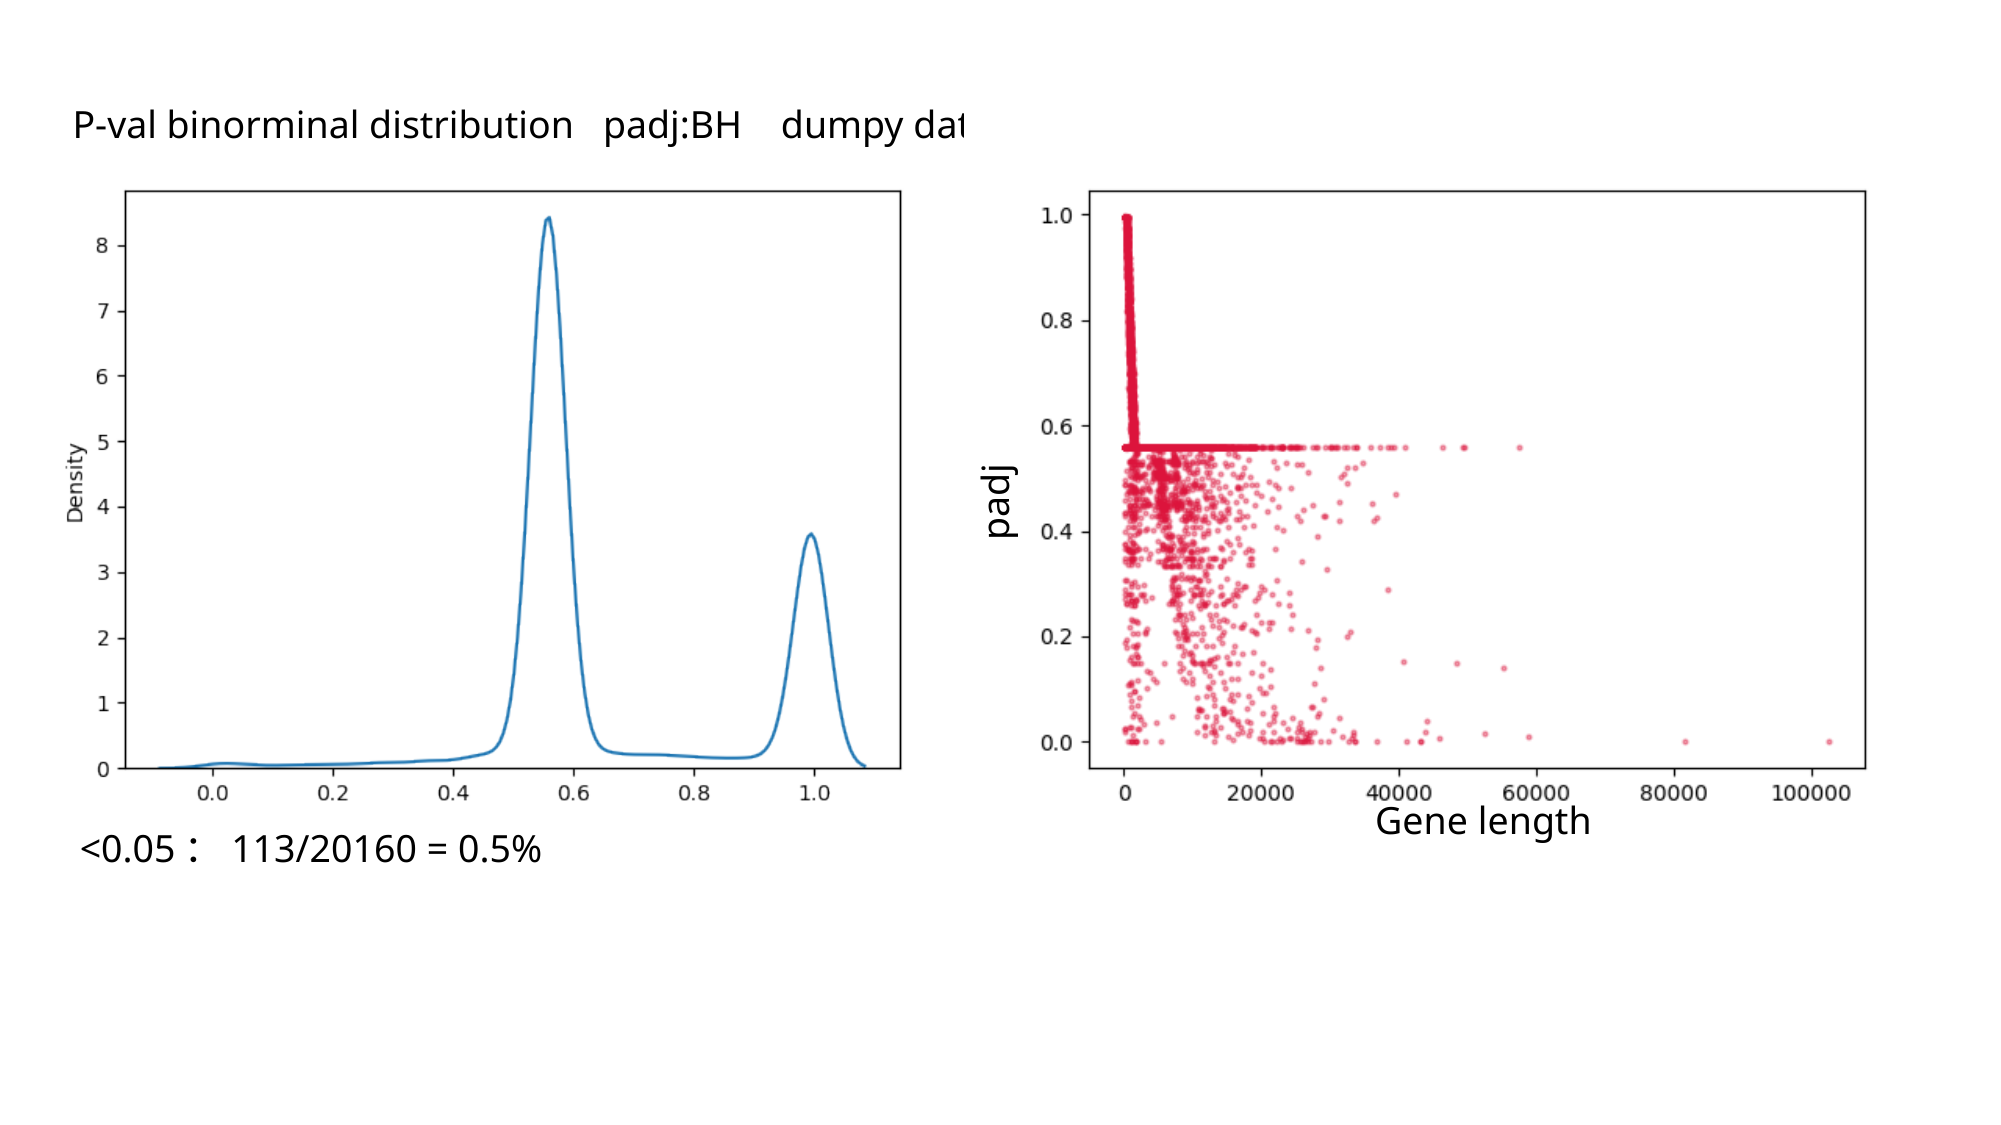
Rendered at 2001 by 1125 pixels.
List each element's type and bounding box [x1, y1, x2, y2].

picture [964, 100, 1965, 851]
text_box [0, 94, 1000, 879]
